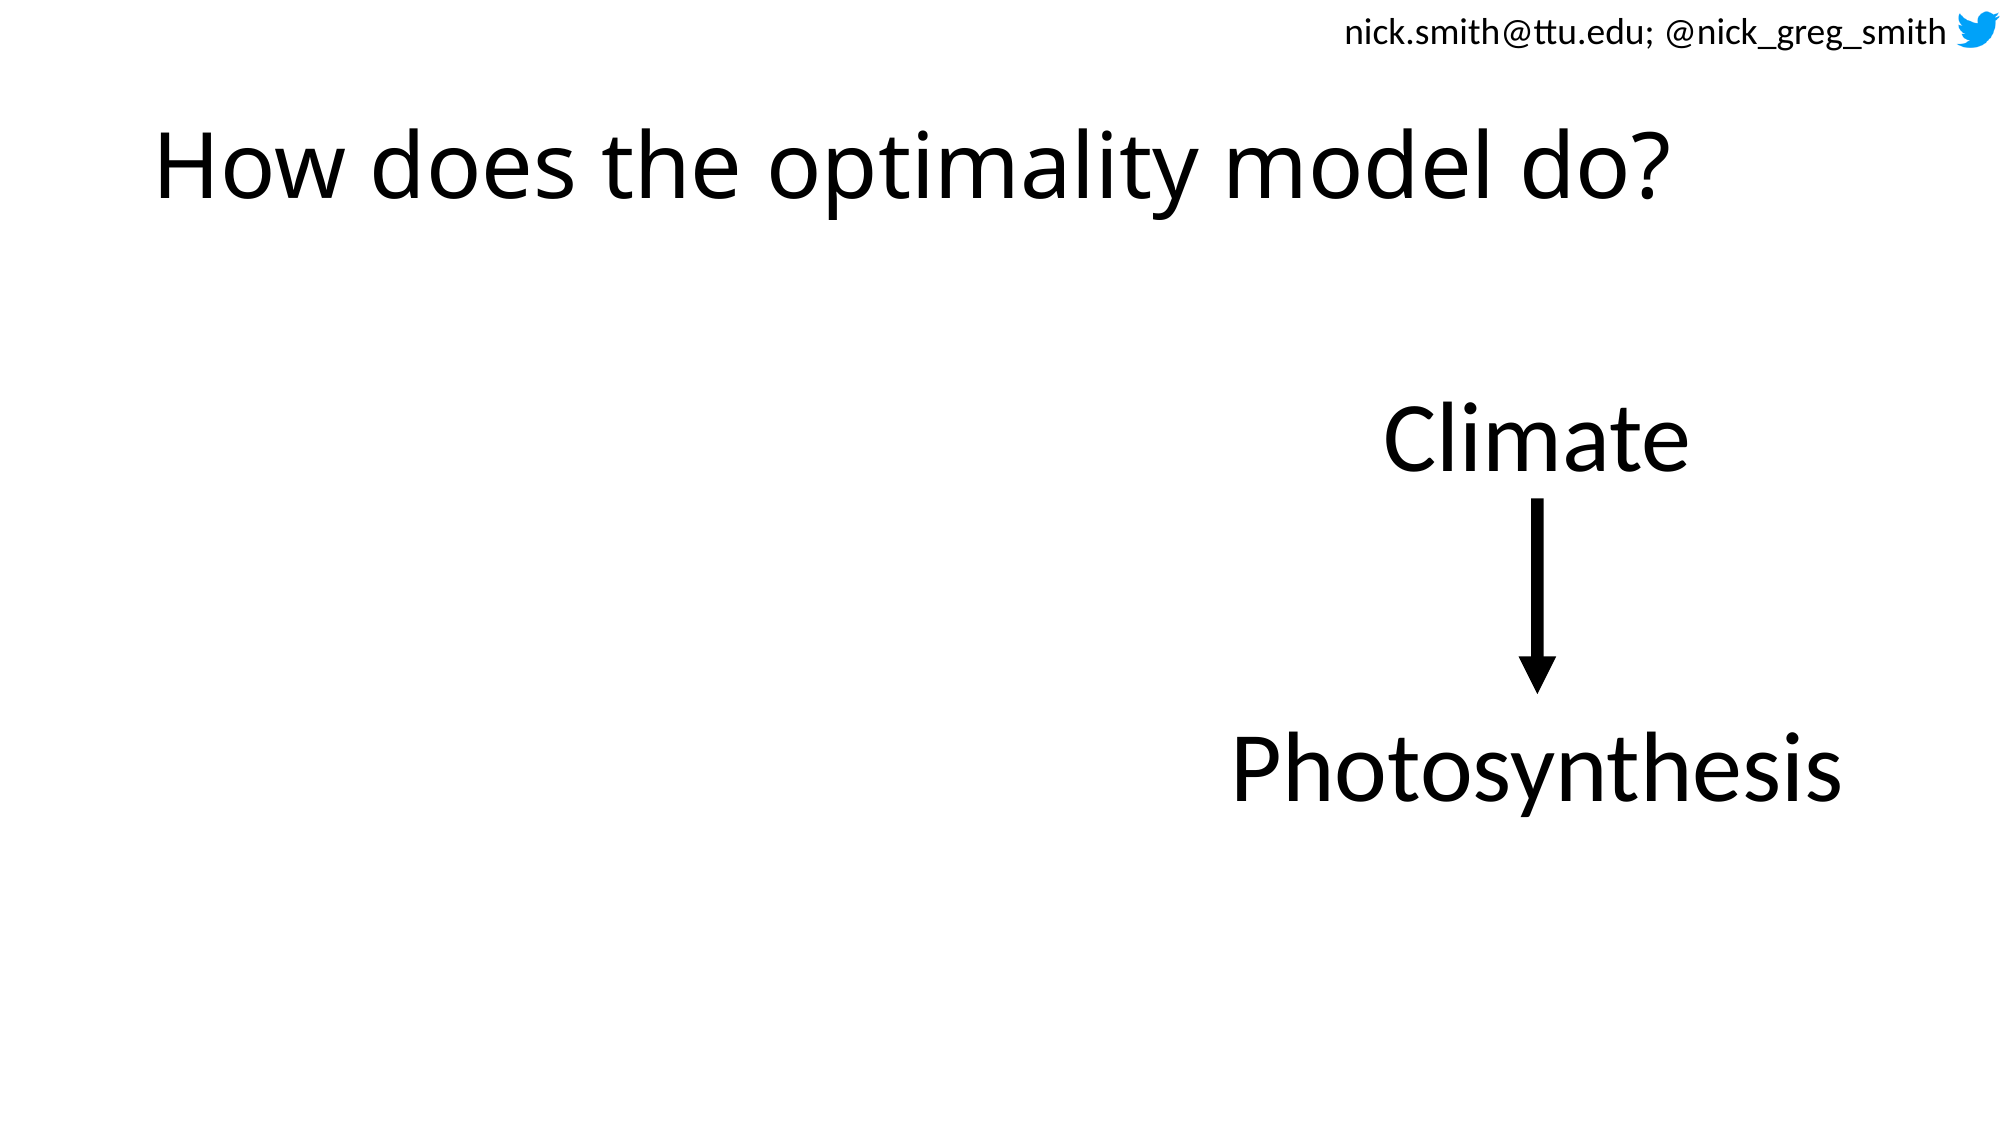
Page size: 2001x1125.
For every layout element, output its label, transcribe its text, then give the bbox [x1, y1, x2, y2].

title How does the optimality model do? [137, 59, 1863, 278]
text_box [1325, 0, 2000, 60]
text_box Photosynthesis [1216, 694, 1859, 829]
text_box Climate [1368, 363, 1707, 499]
